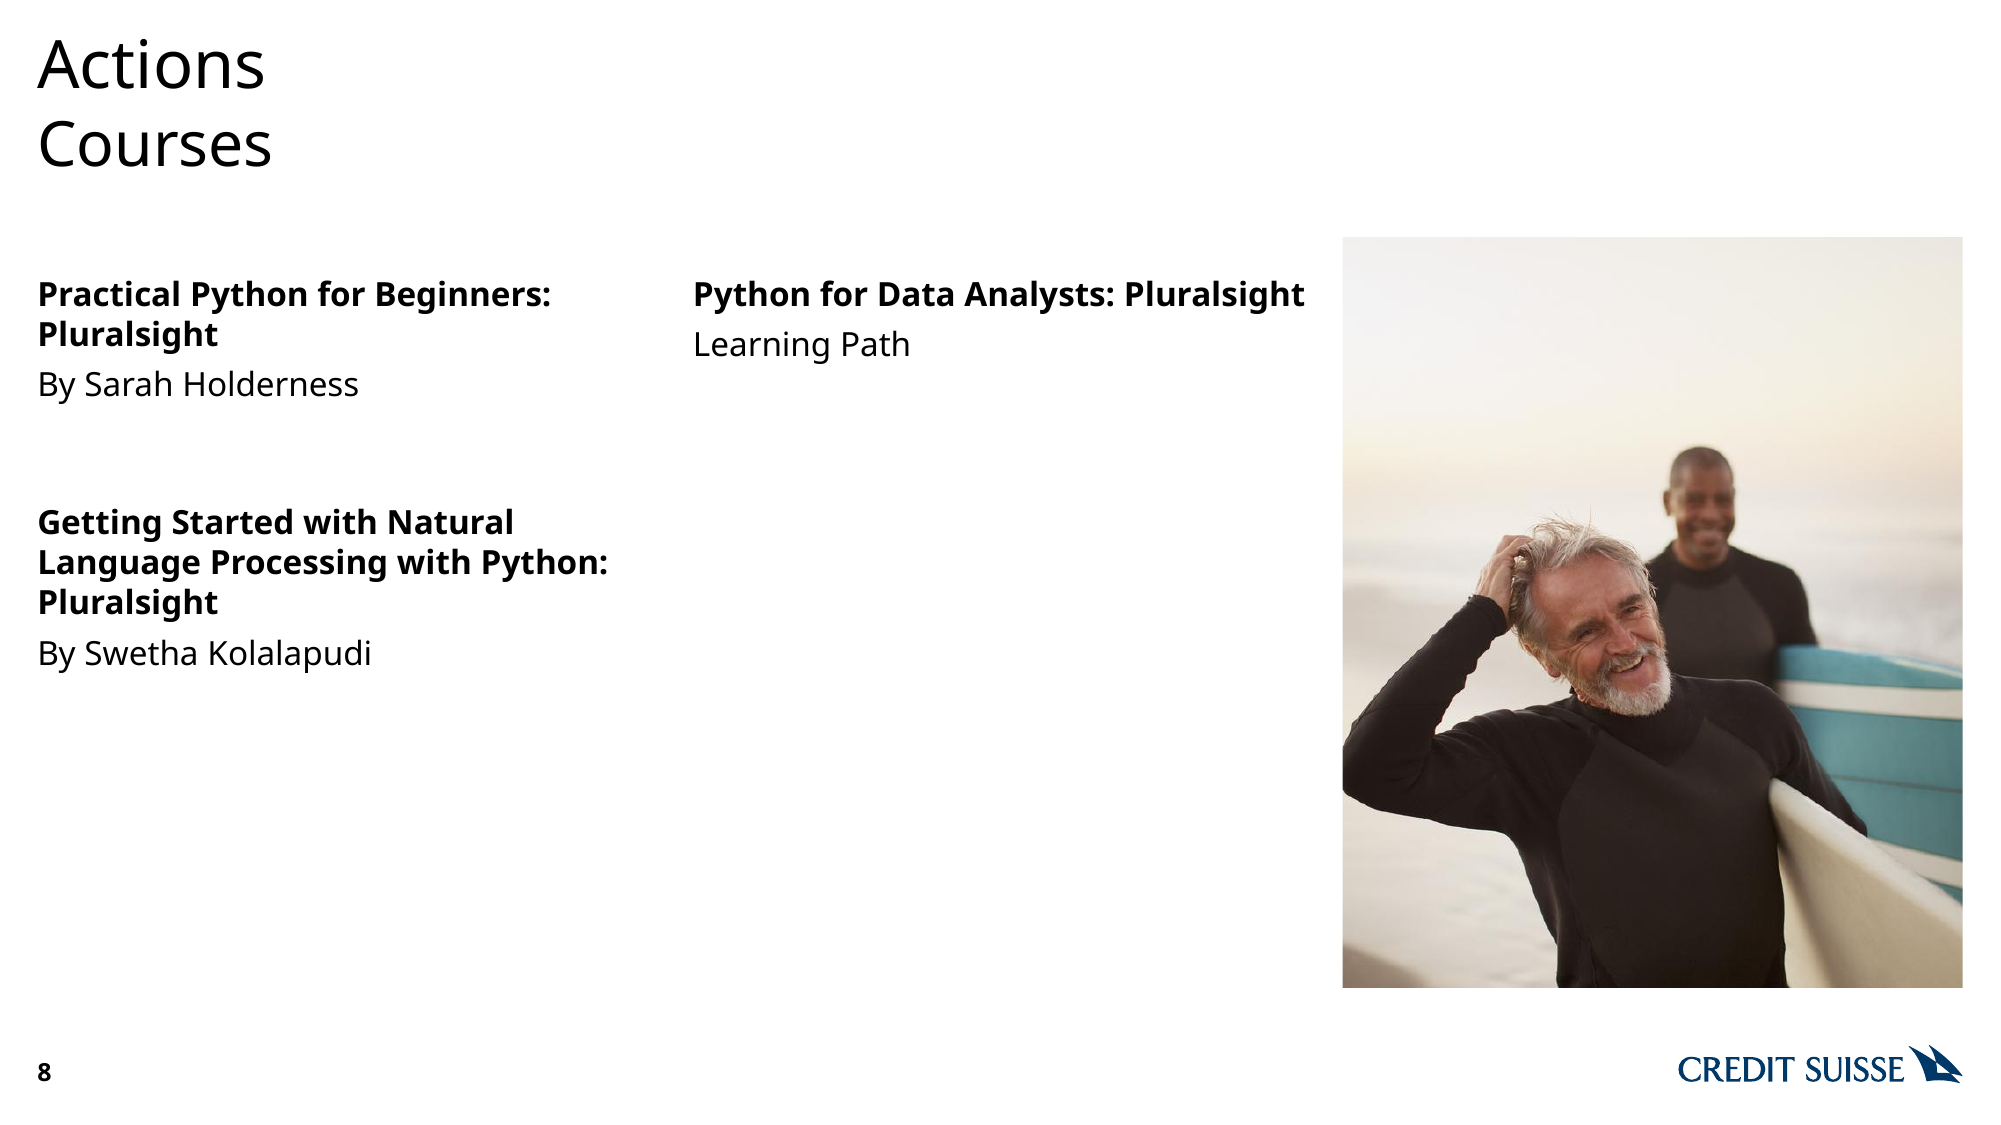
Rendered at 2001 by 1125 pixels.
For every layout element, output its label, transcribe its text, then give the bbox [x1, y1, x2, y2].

list Courses [37, 103, 1963, 180]
slide_number 8 [37, 1057, 97, 1089]
title Actions [37, 30, 1963, 103]
list Practical Python for Beginners: Pluralsight By Sarah Holderness Getting Started with Natural Language Processing with Python: Pluralsight By Swetha Kolalapudi [37, 273, 658, 988]
picture [1342, 237, 1963, 988]
list Python for Data Analysts: Pluralsight Learning Path [692, 273, 1308, 988]
